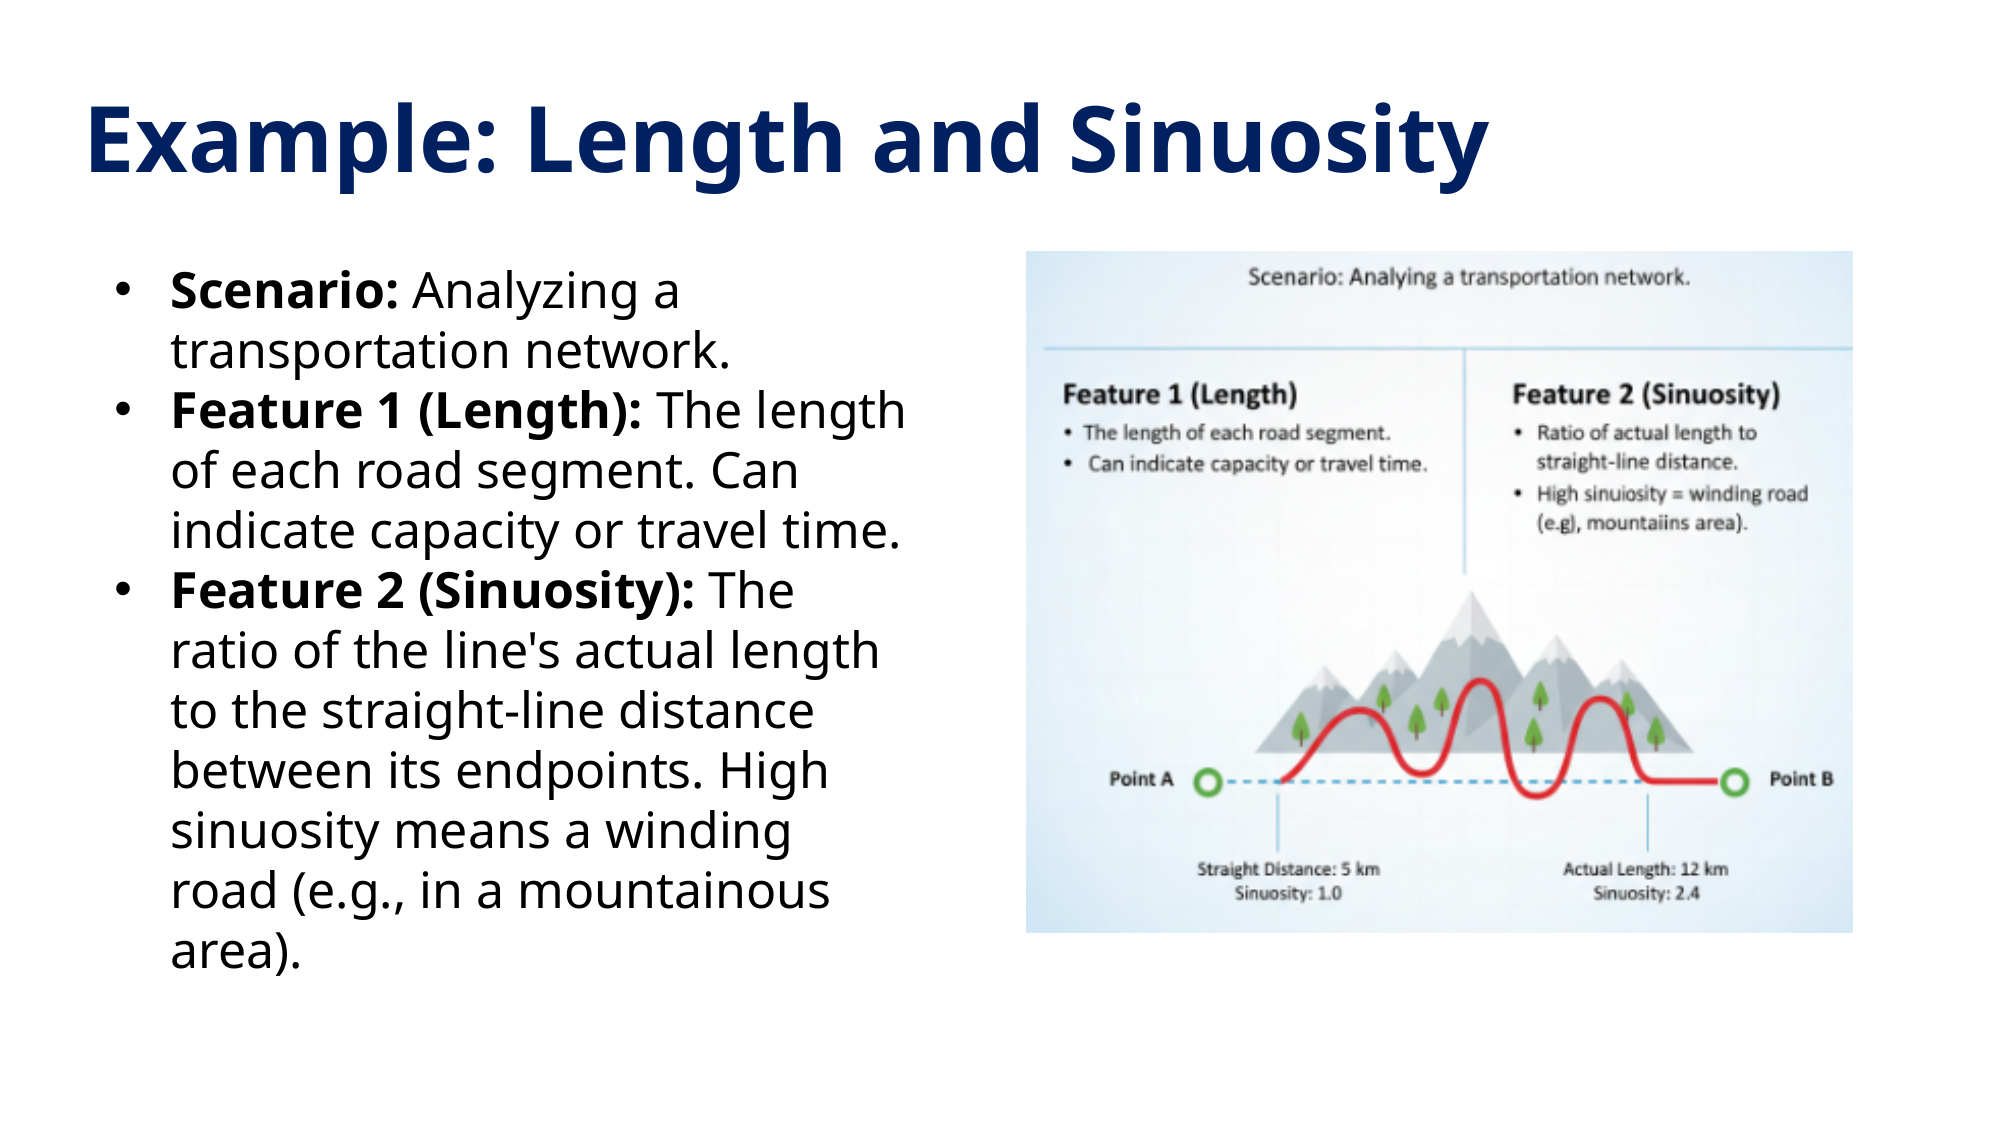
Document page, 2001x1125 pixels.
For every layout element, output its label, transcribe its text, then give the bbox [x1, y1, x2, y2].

text_box Scenario: Analyzing a transportation network. Feature 1 (Length): The length of each road segment. Can indicate capacity or travel time. Feature 2 (Sinuosity): The ratio of the line's actual length to the straight-line distance between its endpoints. High sinuosity means a winding road (e.g., in a mountainous area). [99, 251, 928, 986]
title Example: Length and Sinuosity [68, 33, 1794, 252]
picture [1026, 251, 1853, 933]
